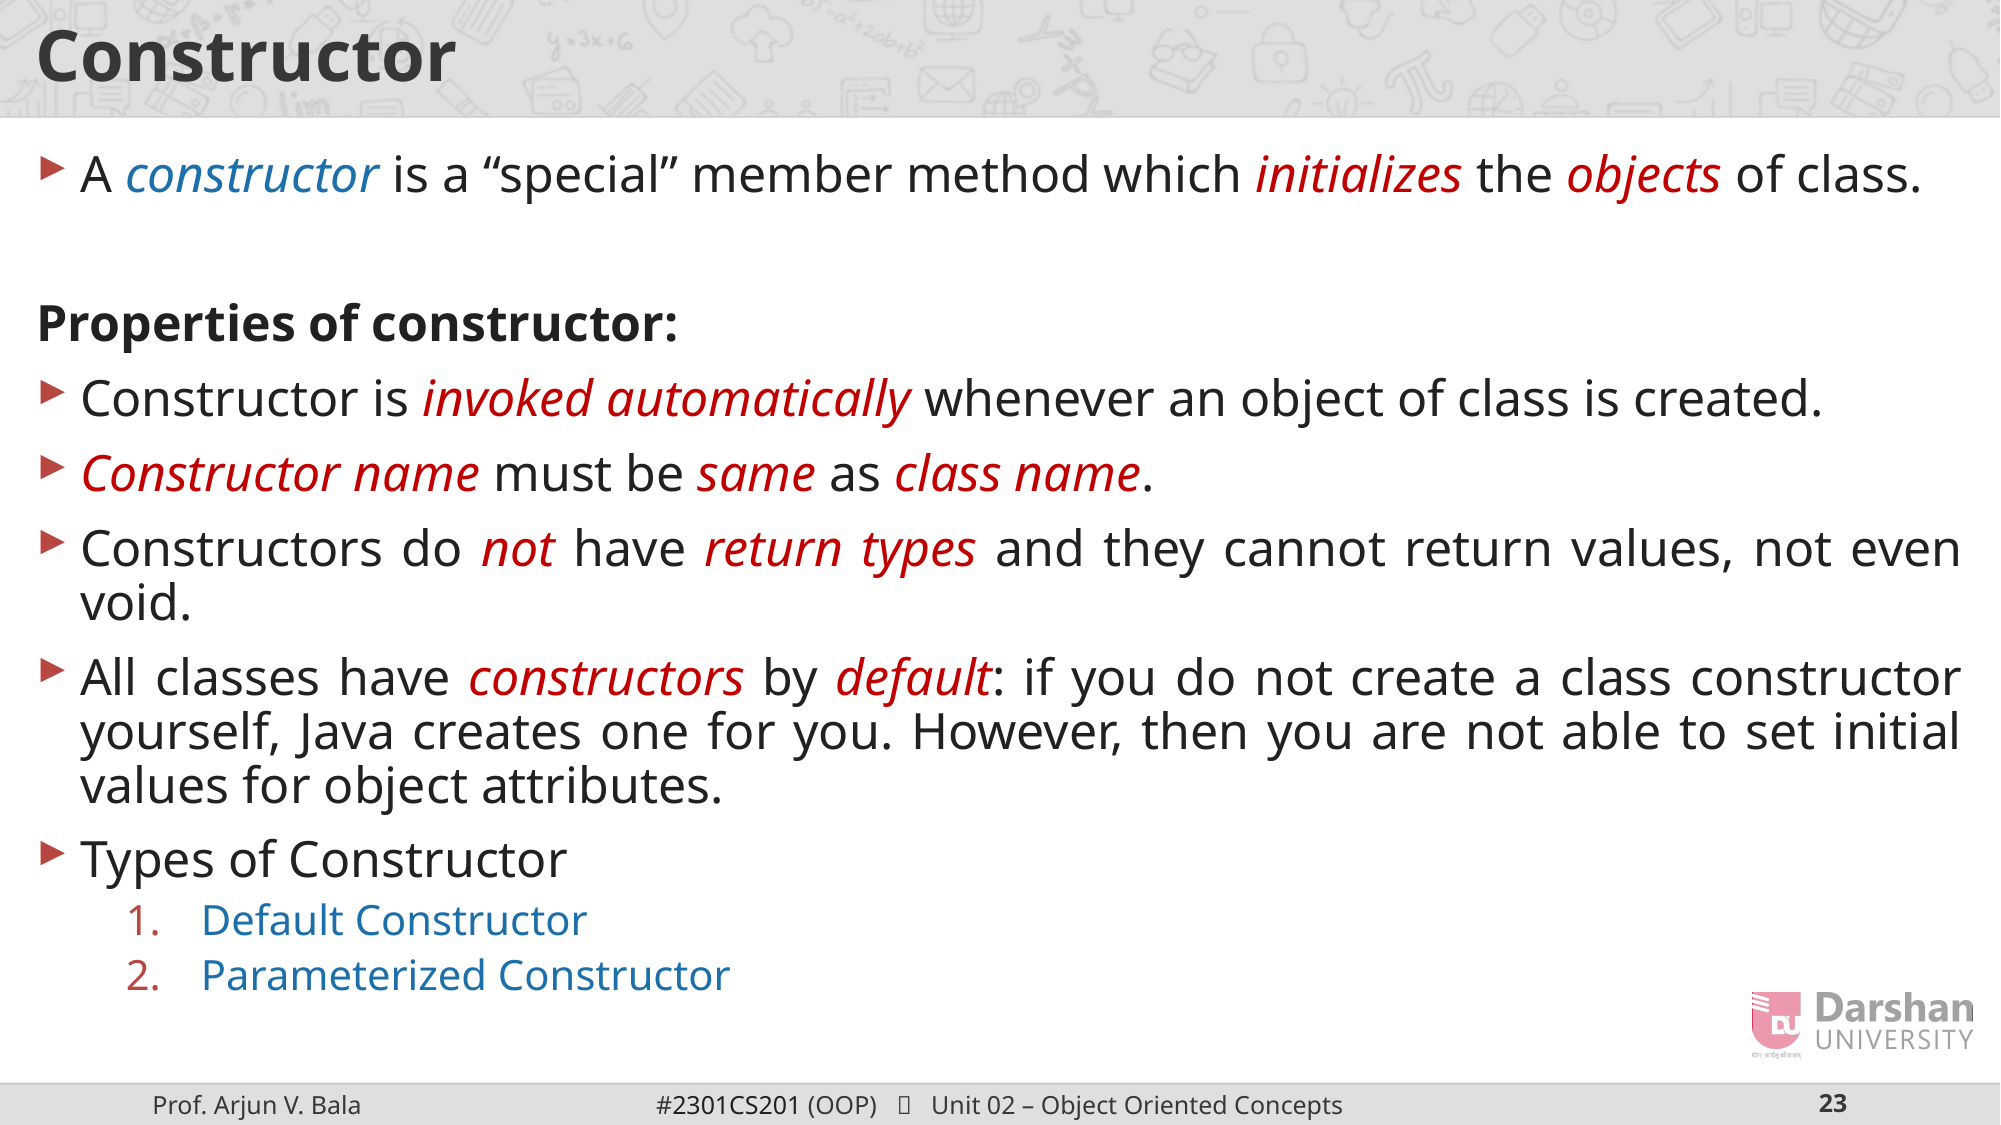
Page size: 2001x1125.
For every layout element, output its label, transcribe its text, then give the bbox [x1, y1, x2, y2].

title Constructor [0, 0, 2000, 117]
list A constructor is a “special” member method which initializes the objects of class. Properties of constructor: Constructor is invoked automatically whenever an object of class is created. Constructor name must be same as class name. Constructors do not have return types and they cannot return values, not even void. All classes have constructors by default: if you do not create a class constructor yourself, Java creates one for you. However, then you are not able to set initial values for object attributes. Types of Constructor Default Constructor Parameterized Constructor [21, 141, 1979, 1059]
